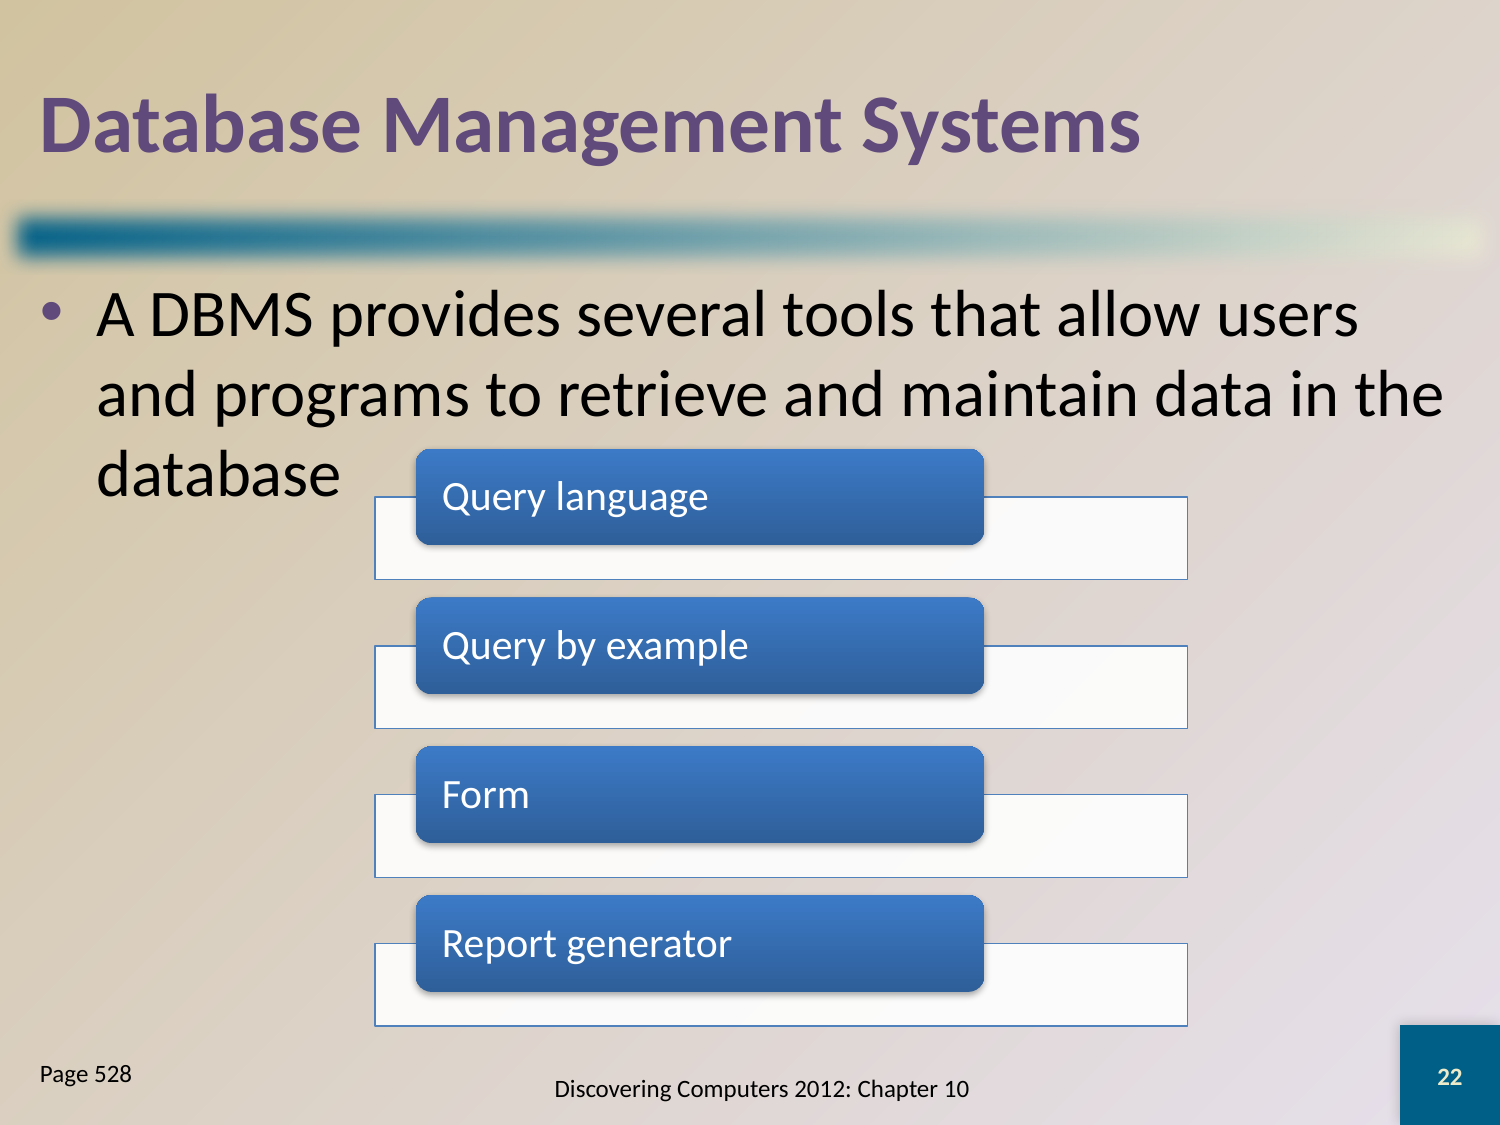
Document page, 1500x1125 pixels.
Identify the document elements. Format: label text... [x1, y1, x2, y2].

title Database Management Systems [24, 24, 1475, 213]
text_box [374, 437, 1188, 1038]
list Page 528 [24, 1050, 300, 1125]
list A DBMS provides several tools that allow users and programs to retrieve and maintain data in the database [24, 262, 1475, 1025]
slide_number 22 [1400, 1025, 1500, 1125]
footer Discovering Computers 2012: Chapter 10 [450, 1050, 1075, 1125]
